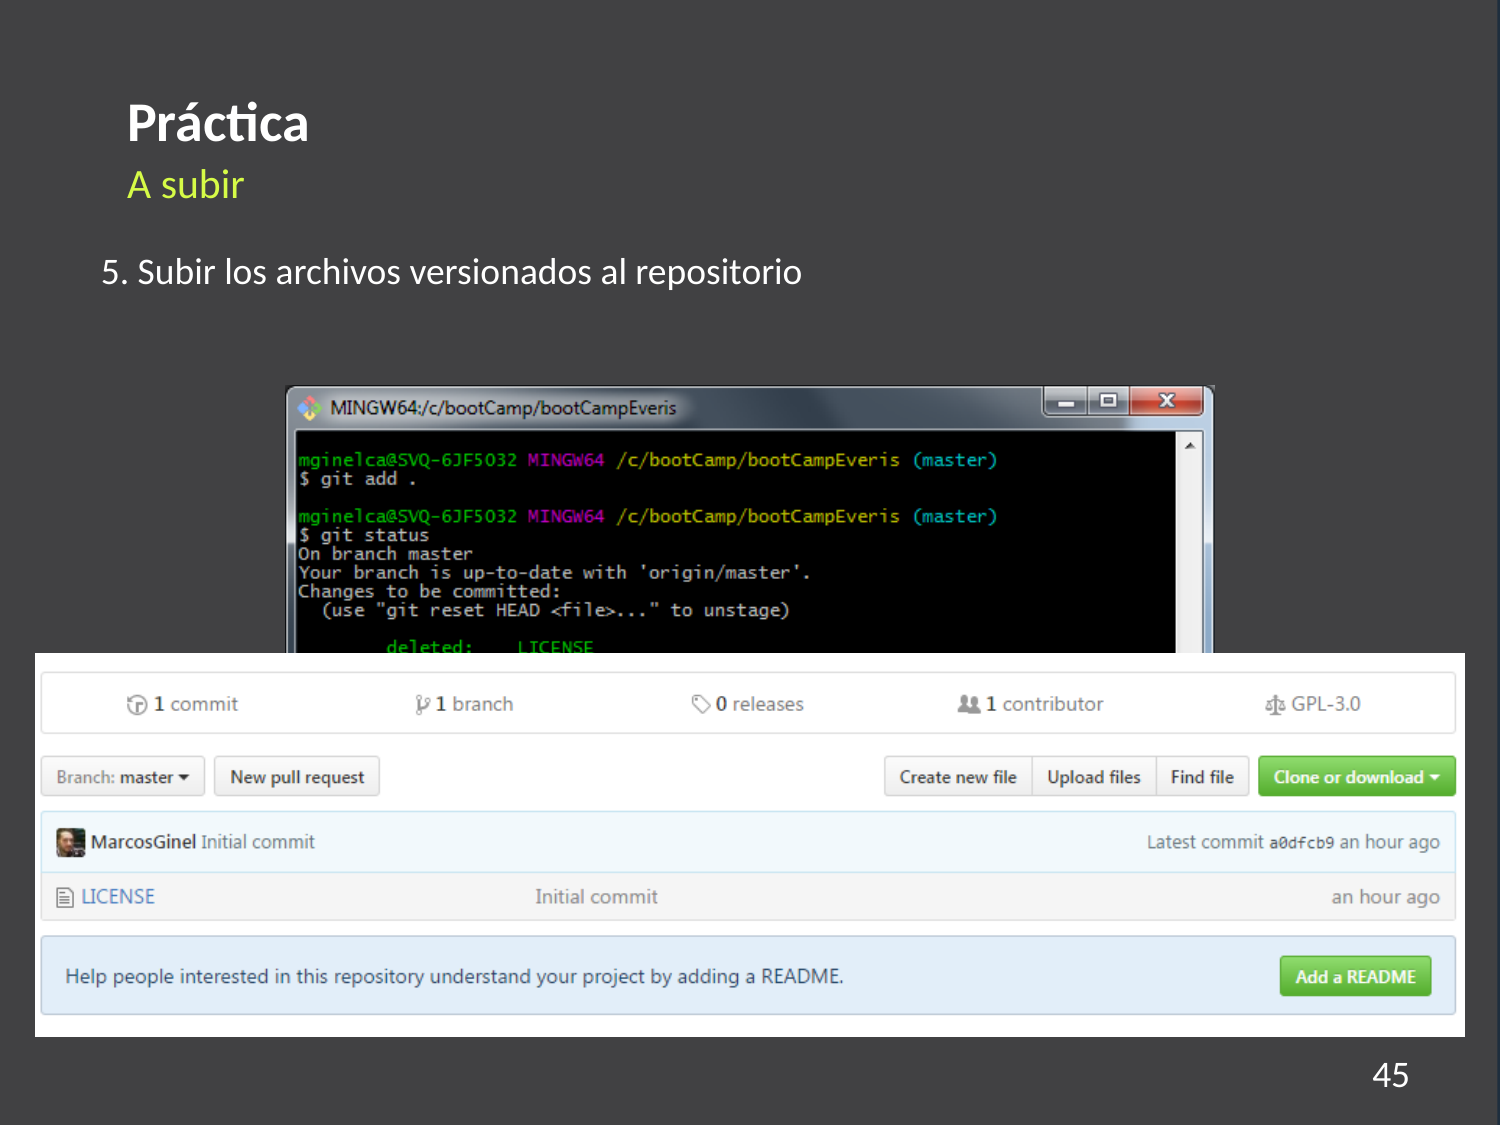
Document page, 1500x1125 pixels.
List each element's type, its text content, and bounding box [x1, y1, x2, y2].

text_box Práctica [112, 78, 1329, 161]
text_box A subir [112, 148, 1425, 220]
picture [34, 385, 1466, 1037]
text_box [112, 255, 1425, 651]
text_box 5. Subir los archivos versionados al repositorio [86, 239, 1387, 300]
text_box 45 [1281, 1045, 1425, 1103]
